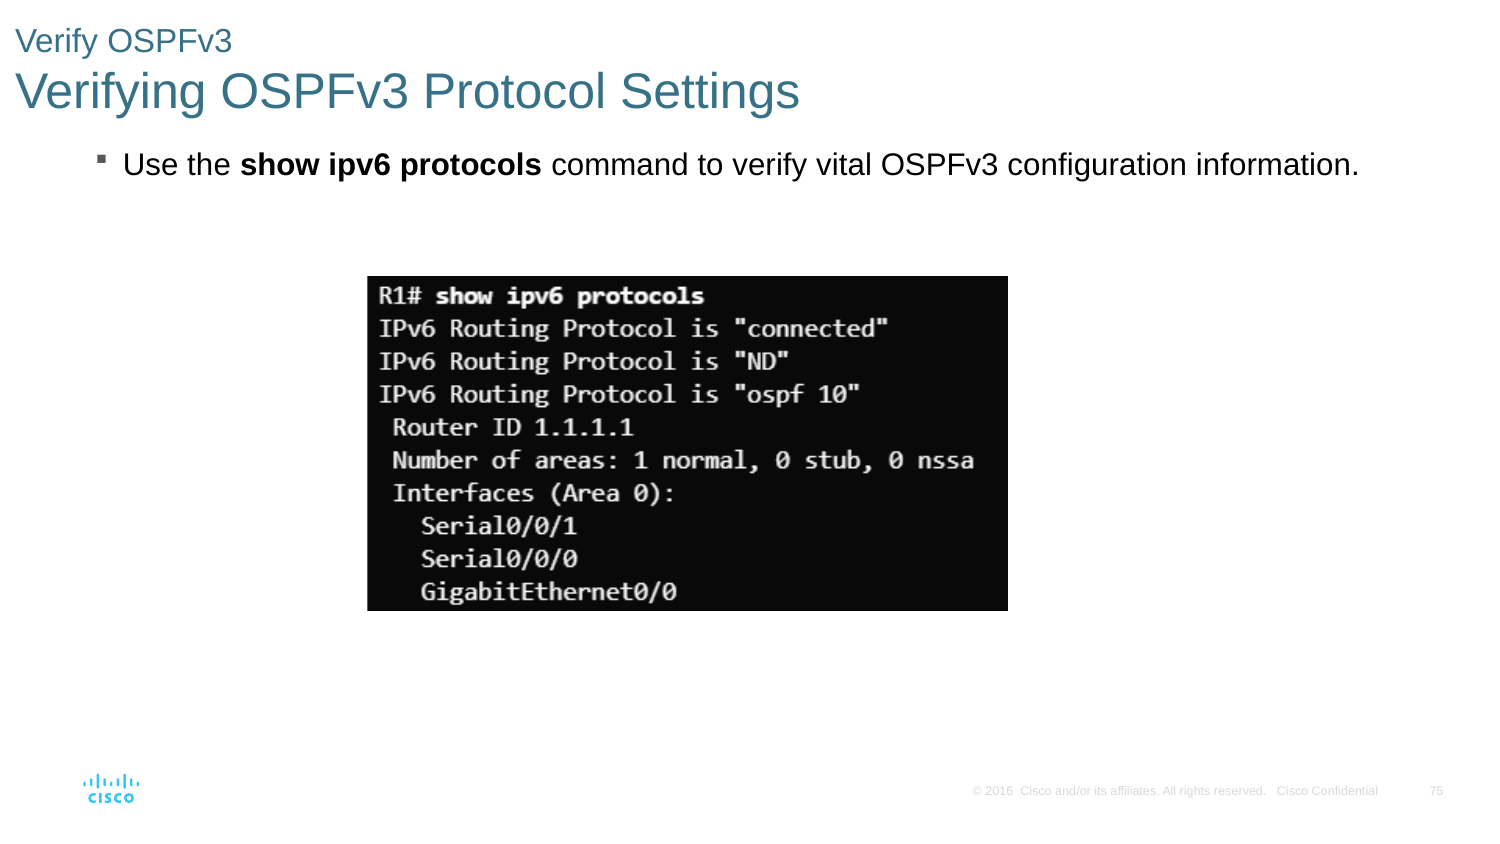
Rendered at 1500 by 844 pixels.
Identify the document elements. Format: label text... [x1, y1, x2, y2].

title Verify OSPFv3 Verifying OSPFv3 Protocol Settings [0, 6, 1500, 131]
picture [367, 276, 1009, 611]
list Use the show ipv6 protocols command to verify vital OSPFv3 configuration information. [80, 136, 1430, 823]
